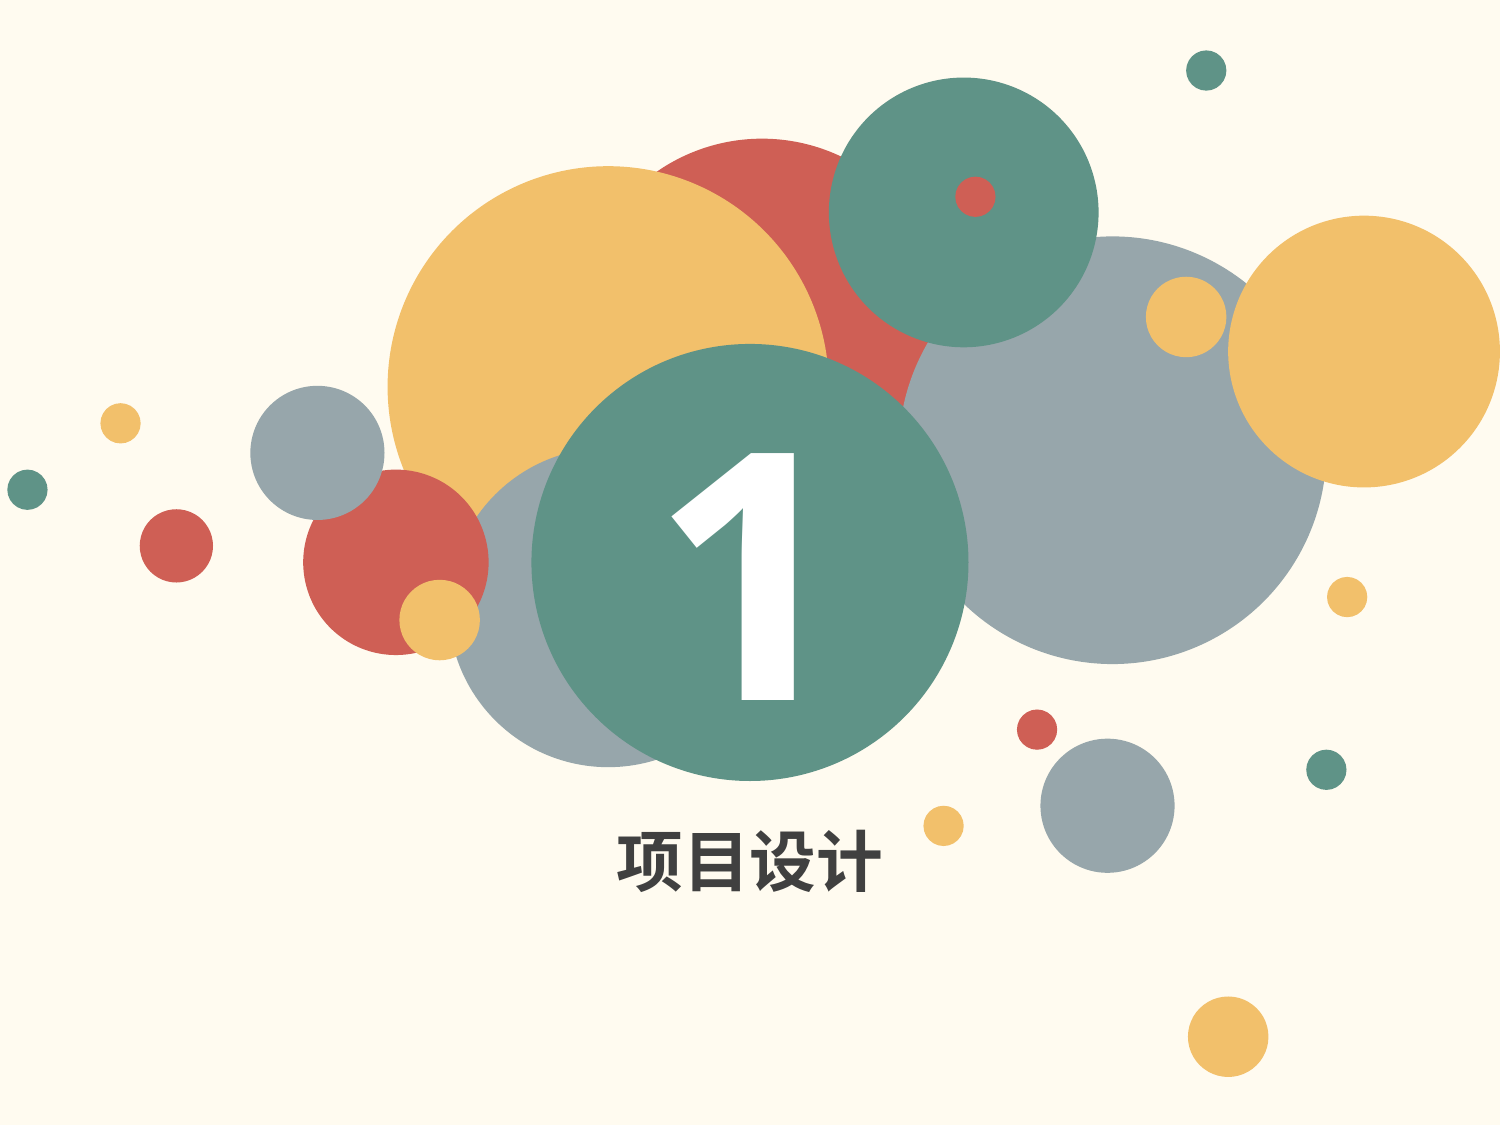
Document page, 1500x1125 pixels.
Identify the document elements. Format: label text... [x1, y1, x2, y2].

text_box [954, 175, 997, 218]
text_box [1039, 737, 1176, 812]
text_box [827, 76, 1100, 349]
text_box [386, 165, 828, 513]
text_box [6, 468, 49, 511]
text_box [99, 402, 142, 445]
text_box [927, 804, 960, 812]
text_box 1 [530, 342, 970, 783]
text_box 项目设计 [298, 812, 1202, 908]
text_box [902, 235, 1325, 666]
text_box [1144, 275, 1228, 359]
text_box [398, 578, 481, 662]
text_box [1185, 49, 1228, 92]
text_box [1186, 995, 1270, 1079]
text_box [249, 384, 386, 522]
text_box [302, 468, 490, 657]
text_box [138, 508, 215, 584]
text_box [657, 137, 925, 403]
text_box [1227, 214, 1500, 489]
text_box [1015, 708, 1059, 751]
text_box [1325, 575, 1369, 619]
text_box [1305, 748, 1348, 791]
text_box [455, 454, 656, 769]
